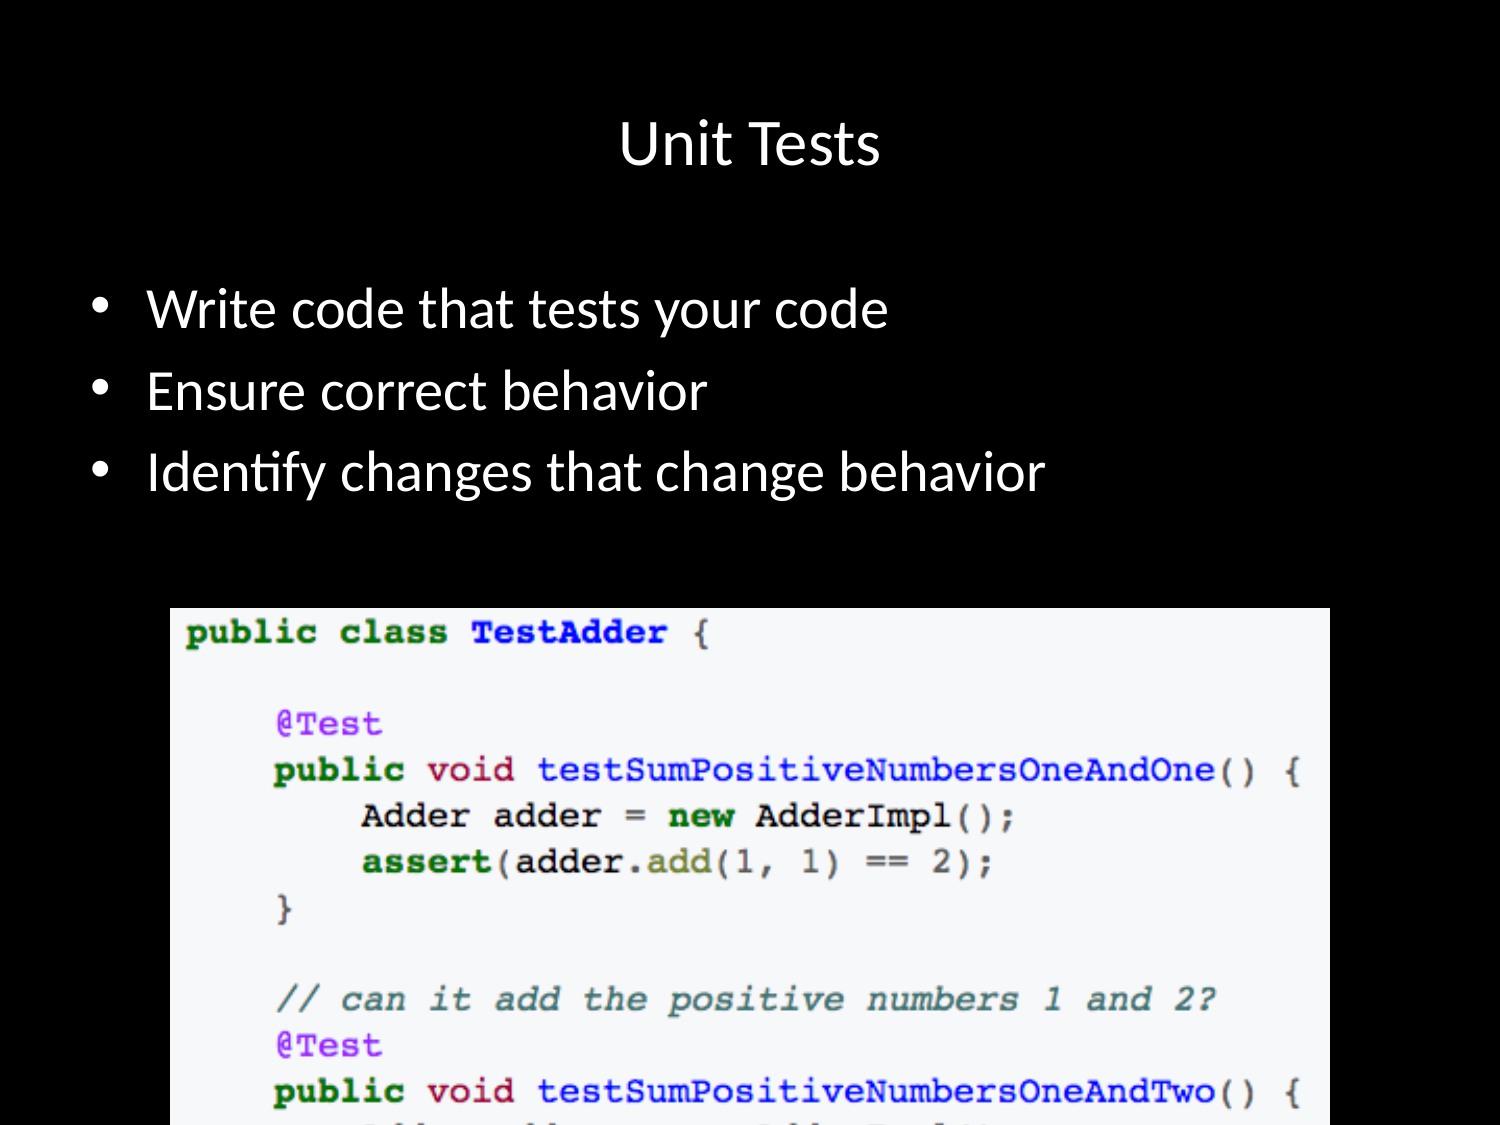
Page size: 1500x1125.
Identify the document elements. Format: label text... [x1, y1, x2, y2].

title Unit Tests [75, 45, 1425, 233]
list Write code that tests your code Ensure correct behavior Identify changes that change behavior [75, 262, 1425, 1005]
picture [170, 608, 1330, 1125]
